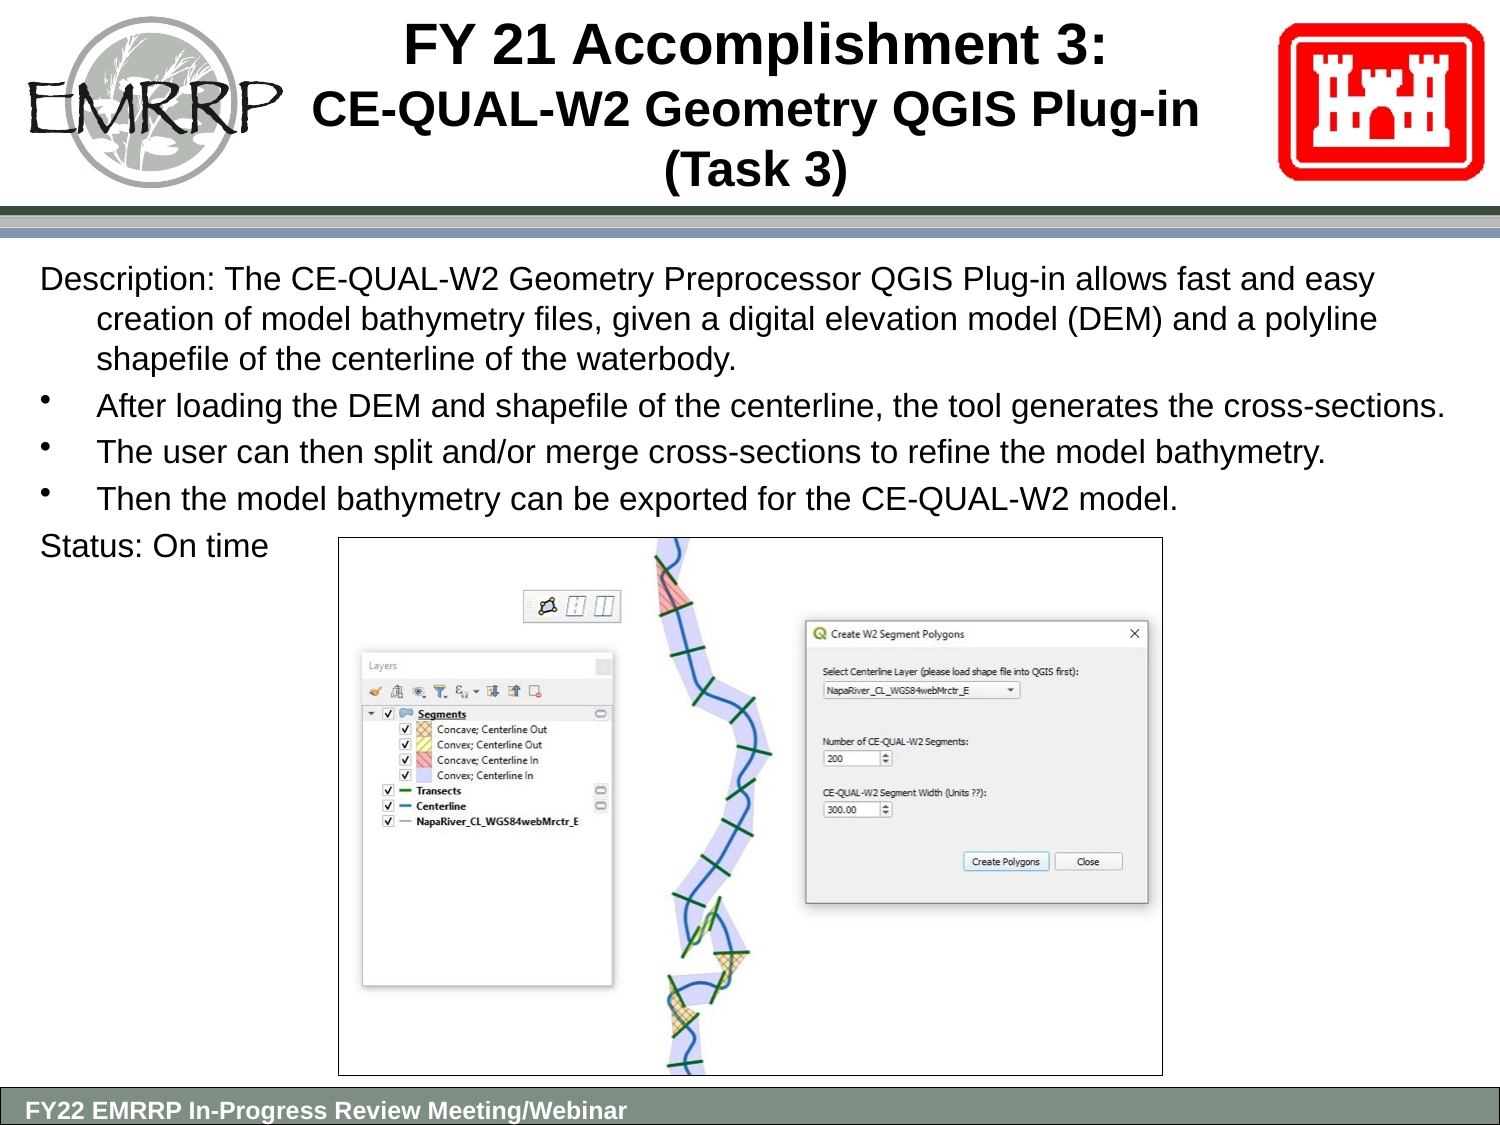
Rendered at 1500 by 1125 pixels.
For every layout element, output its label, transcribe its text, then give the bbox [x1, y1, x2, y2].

picture [1275, 21, 1488, 183]
title FY 21 Accomplishment 3: CE-QUAL-W2 Geometry QGIS Plug-in (Task 3) [274, 37, 1238, 165]
list Description: The CE-QUAL-W2 Geometry Preprocessor QGIS Plug-in allows fast and easy creation of model bathymetry files, given a digital elevation model (DEM) and a polyline shapefile of the centerline of the waterbody. After loading the DEM and shapefile of the centerline, the tool generates the cross-sections. The user can then split and/or merge cross-sections to refine the model bathymetry. Then the model bathymetry can be exported for the CE-QUAL-W2 model. Status: On time [24, 249, 1467, 903]
picture [338, 536, 1163, 1076]
picture [24, 12, 285, 191]
picture [0, 206, 1500, 238]
